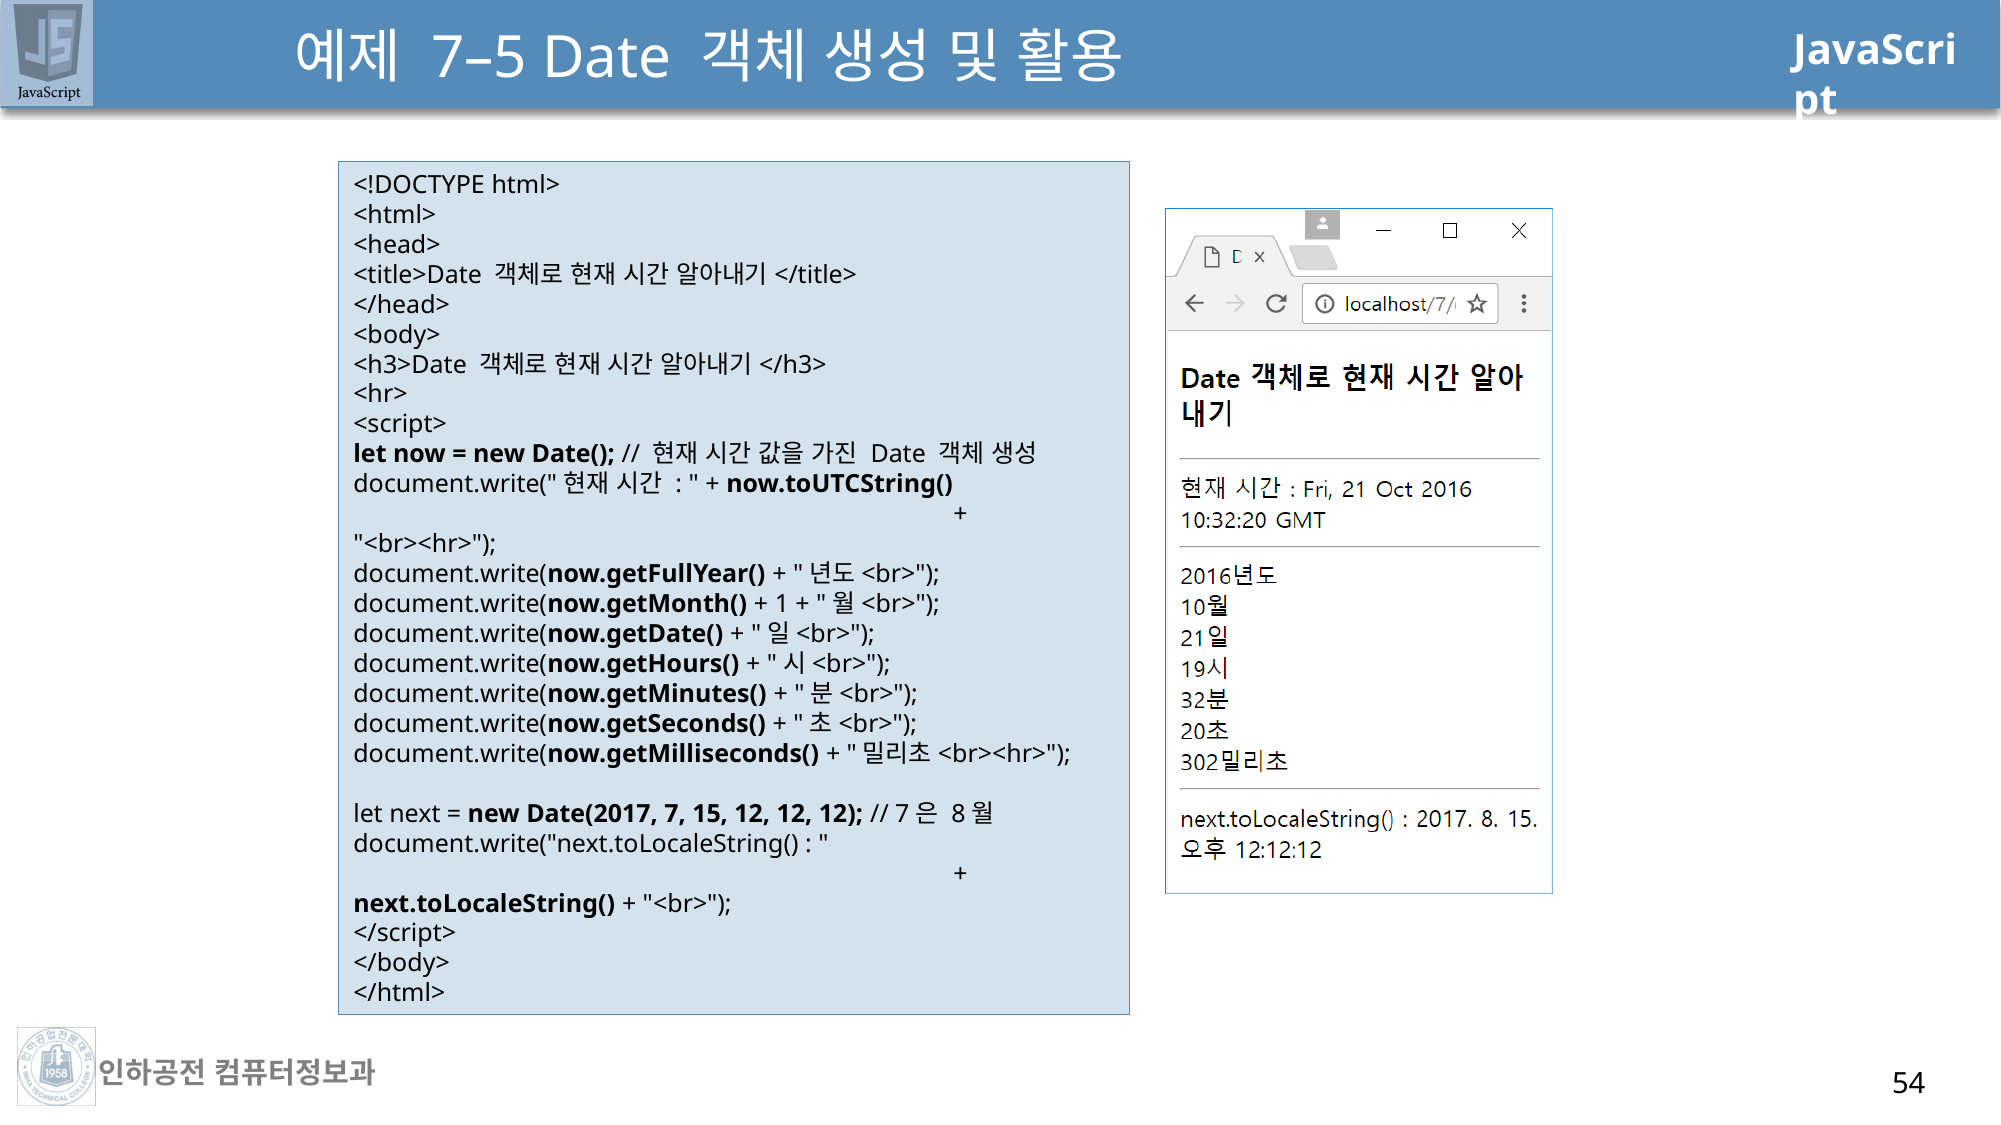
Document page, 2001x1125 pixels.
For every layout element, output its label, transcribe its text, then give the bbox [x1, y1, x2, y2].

picture [1164, 208, 1553, 894]
text_box <!DOCTYPE html> <html> <head> <title>Date 객체로 현재 시간 알아내기</title> </head> <body> <h3>Date 객체로 현재 시간 알아내기</h3> <hr> <script> let now = new Date(); // 현재 시간 값을 가진 Date 객체 생성 document.write("현재 시간 : " + now.toUTCString() + "<br><hr>"); document.write(now.getFullYear() + "년도<br>"); document.write(now.getMonth() + 1 + "월<br>"); document.write(now.getDate() + "일<br>"); document.write(now.getHours() + "시<br>"); document.write(now.getMinutes() + "분<br>"); document.write(now.getSeconds() + "초<br>"); document.write(now.getMilliseconds() + "밀리초<br><hr>"); let next = new Date(2017, 7, 15, 12, 12, 12); // 7은 8월 document.write("next.toLocaleString() : " + next.toLocaleString() + "<br>"); </script> </body> </html> [338, 161, 1130, 1015]
title 예제 7–5 Date 객체 생성 및 활용 [279, 7, 1390, 102]
